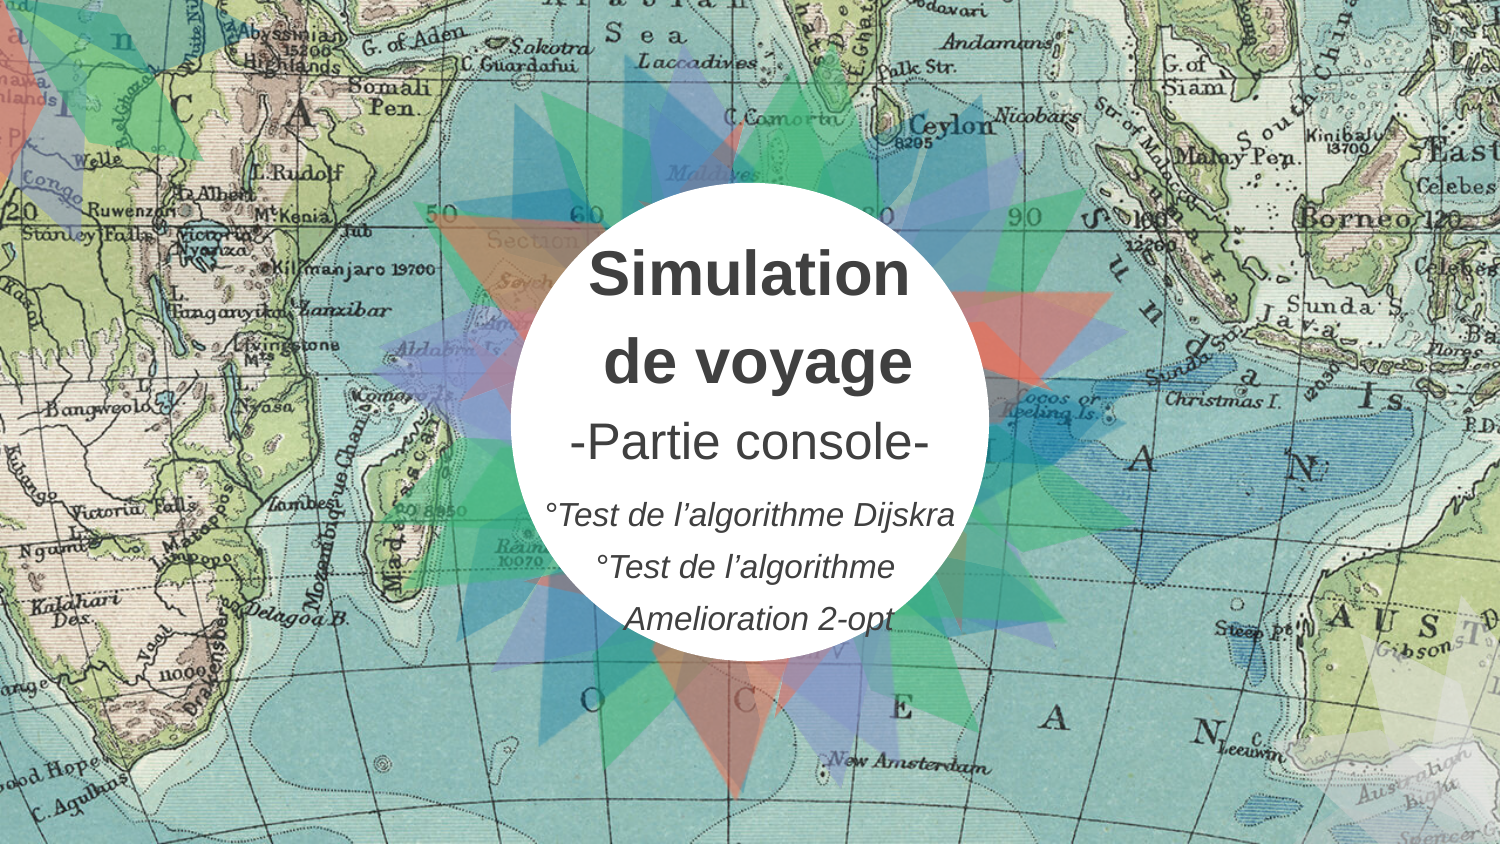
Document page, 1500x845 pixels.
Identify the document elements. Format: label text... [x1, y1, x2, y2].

picture [0, 0, 1500, 845]
list Simulation de voyage -Partie console- [525, 231, 975, 471]
list °Test de l’algorithme Dijskra °Test de l’algorithme Amelioration 2-opt [490, 492, 1010, 653]
